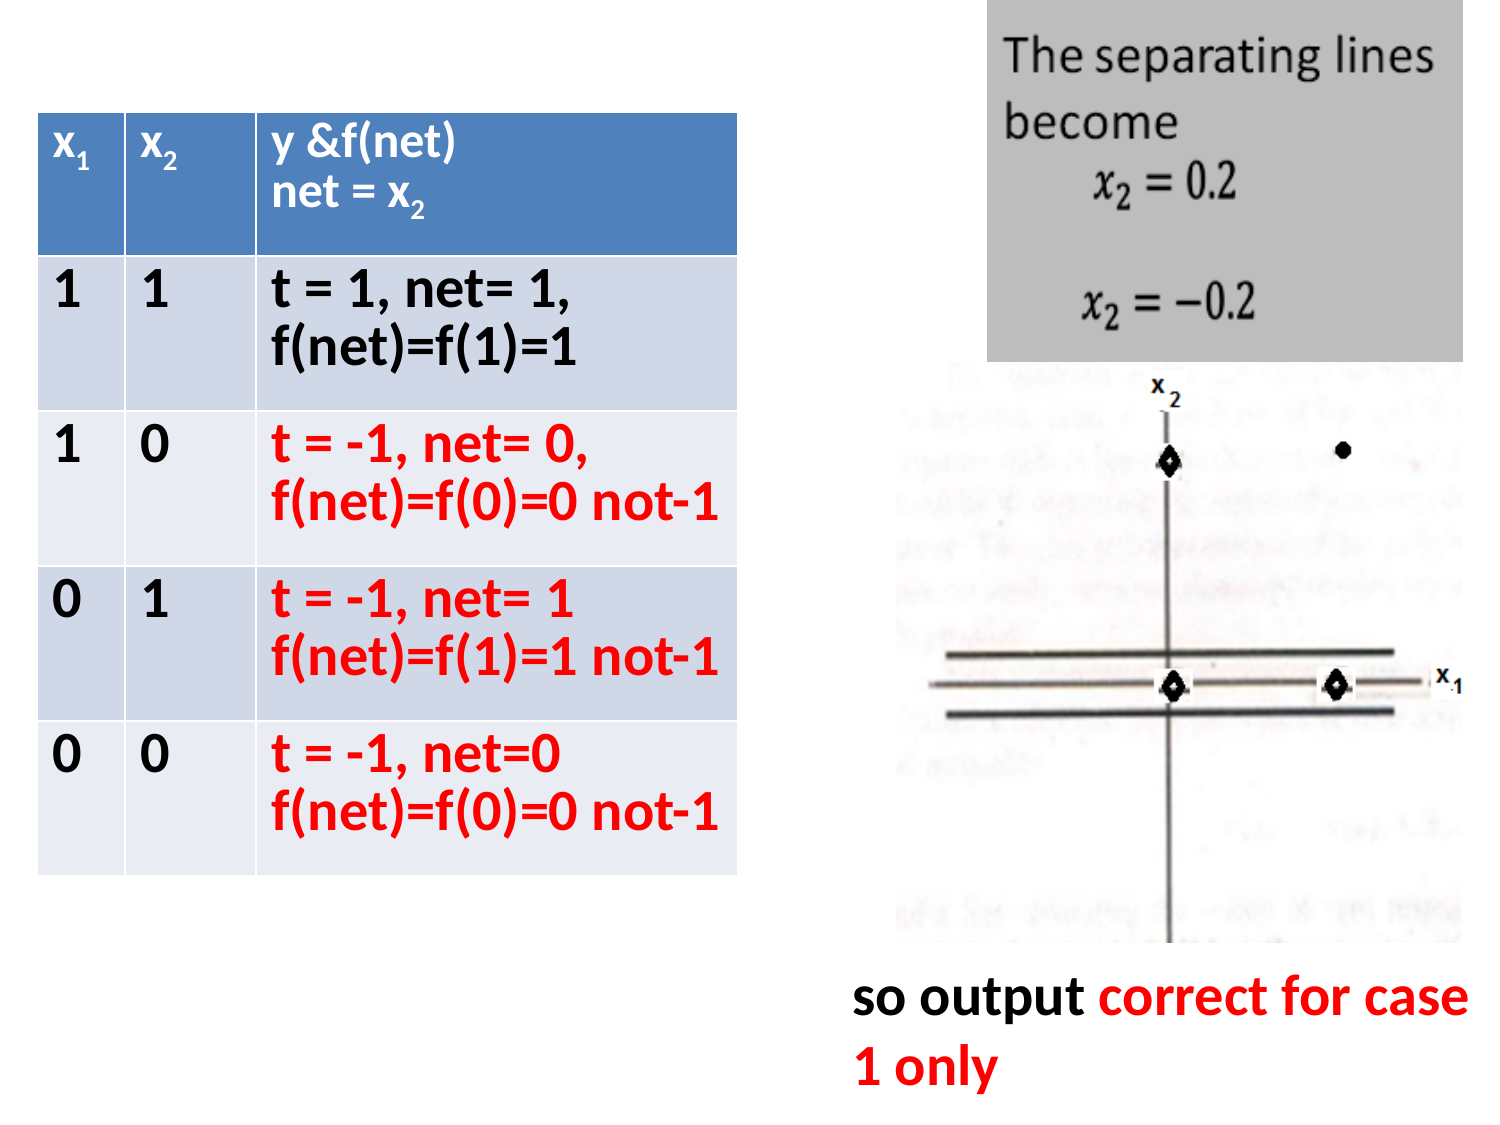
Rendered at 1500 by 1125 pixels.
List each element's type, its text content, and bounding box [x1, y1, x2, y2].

table_cell 0 [38, 567, 124, 720]
table_header x2 [126, 113, 255, 255]
table_cell t = -1, net=0 f(net)=f(0)=0 not-1 [257, 722, 737, 875]
picture [896, 0, 1500, 943]
table_cell 1 [126, 257, 255, 410]
table_header y &f(net) net = x2 [257, 113, 737, 255]
table_header x1 [38, 113, 124, 255]
table_cell t = -1, net= 0, f(net)=f(0)=0 not-1 [257, 412, 737, 565]
table_cell 1 [38, 257, 124, 410]
table_cell 0 [126, 722, 255, 875]
table_cell t = 1, net= 1, f(net)=f(1)=1 [257, 257, 737, 410]
text_box so output correct for case 1 only [837, 949, 1500, 1105]
table_cell 0 [38, 722, 124, 875]
table_cell 0 [126, 412, 255, 565]
table_cell t = -1, net= 1 f(net)=f(1)=1 not-1 [257, 567, 737, 720]
table_cell 1 [126, 567, 255, 720]
table_cell 1 [38, 412, 124, 565]
